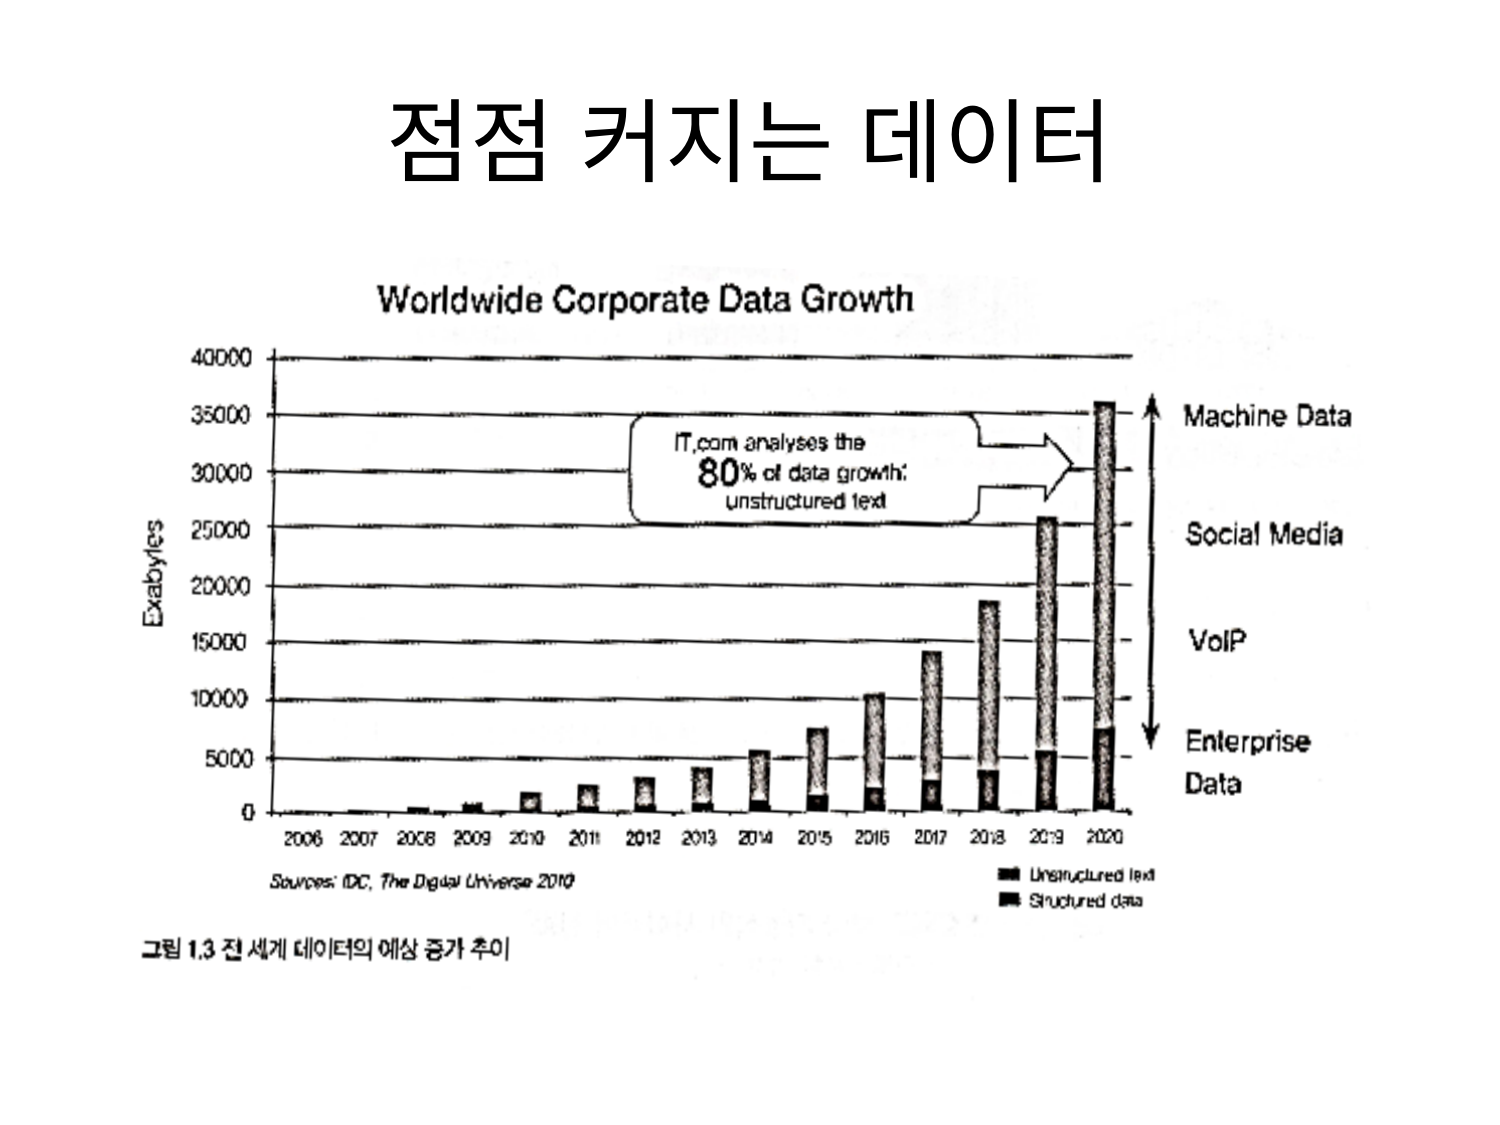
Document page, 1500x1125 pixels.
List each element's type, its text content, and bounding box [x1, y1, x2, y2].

picture [101, 247, 1401, 1021]
title 점점 커지는 데이터 [75, 45, 1425, 233]
